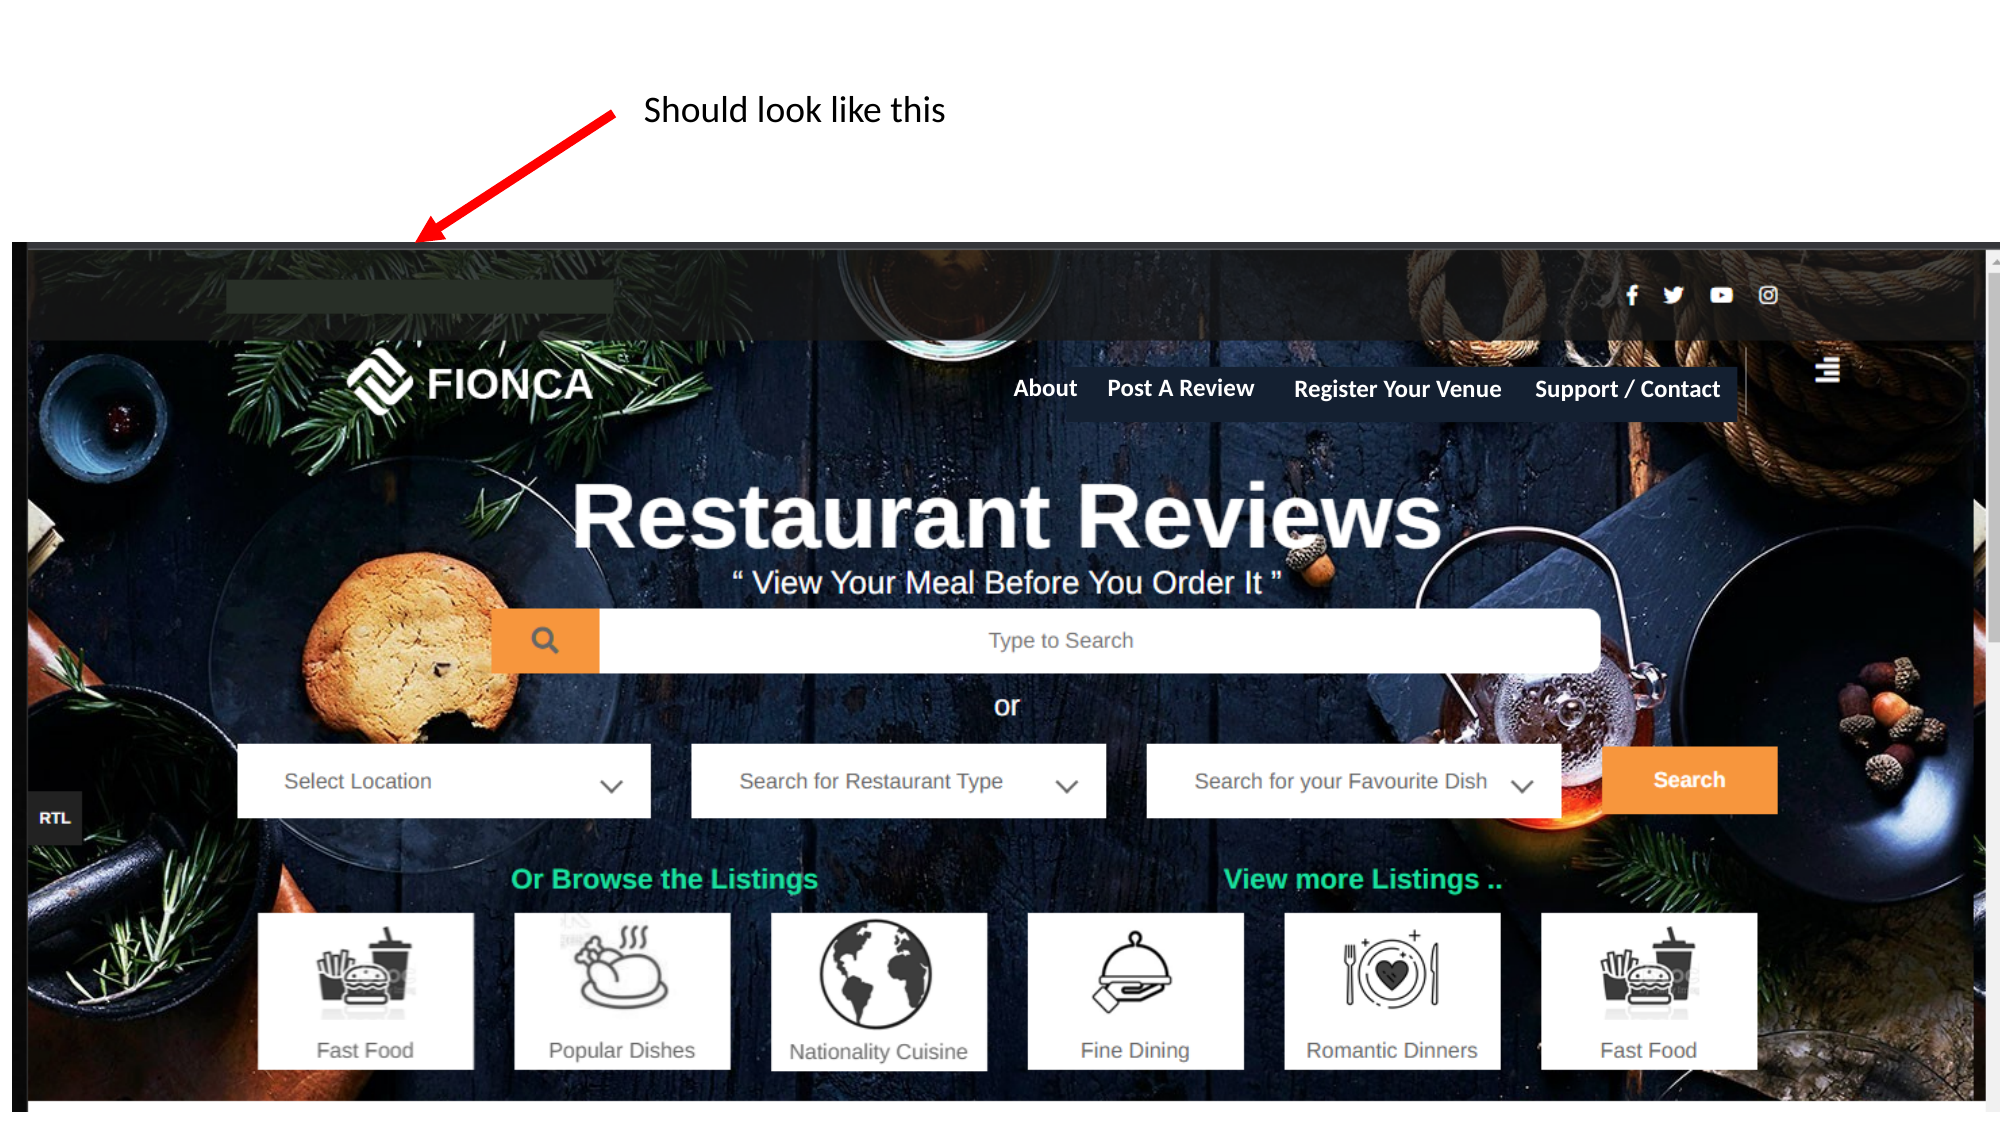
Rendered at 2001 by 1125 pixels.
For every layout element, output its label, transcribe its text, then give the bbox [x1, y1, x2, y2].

picture [12, 242, 2000, 1112]
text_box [414, 113, 614, 243]
text_box Should look like this [629, 77, 962, 138]
